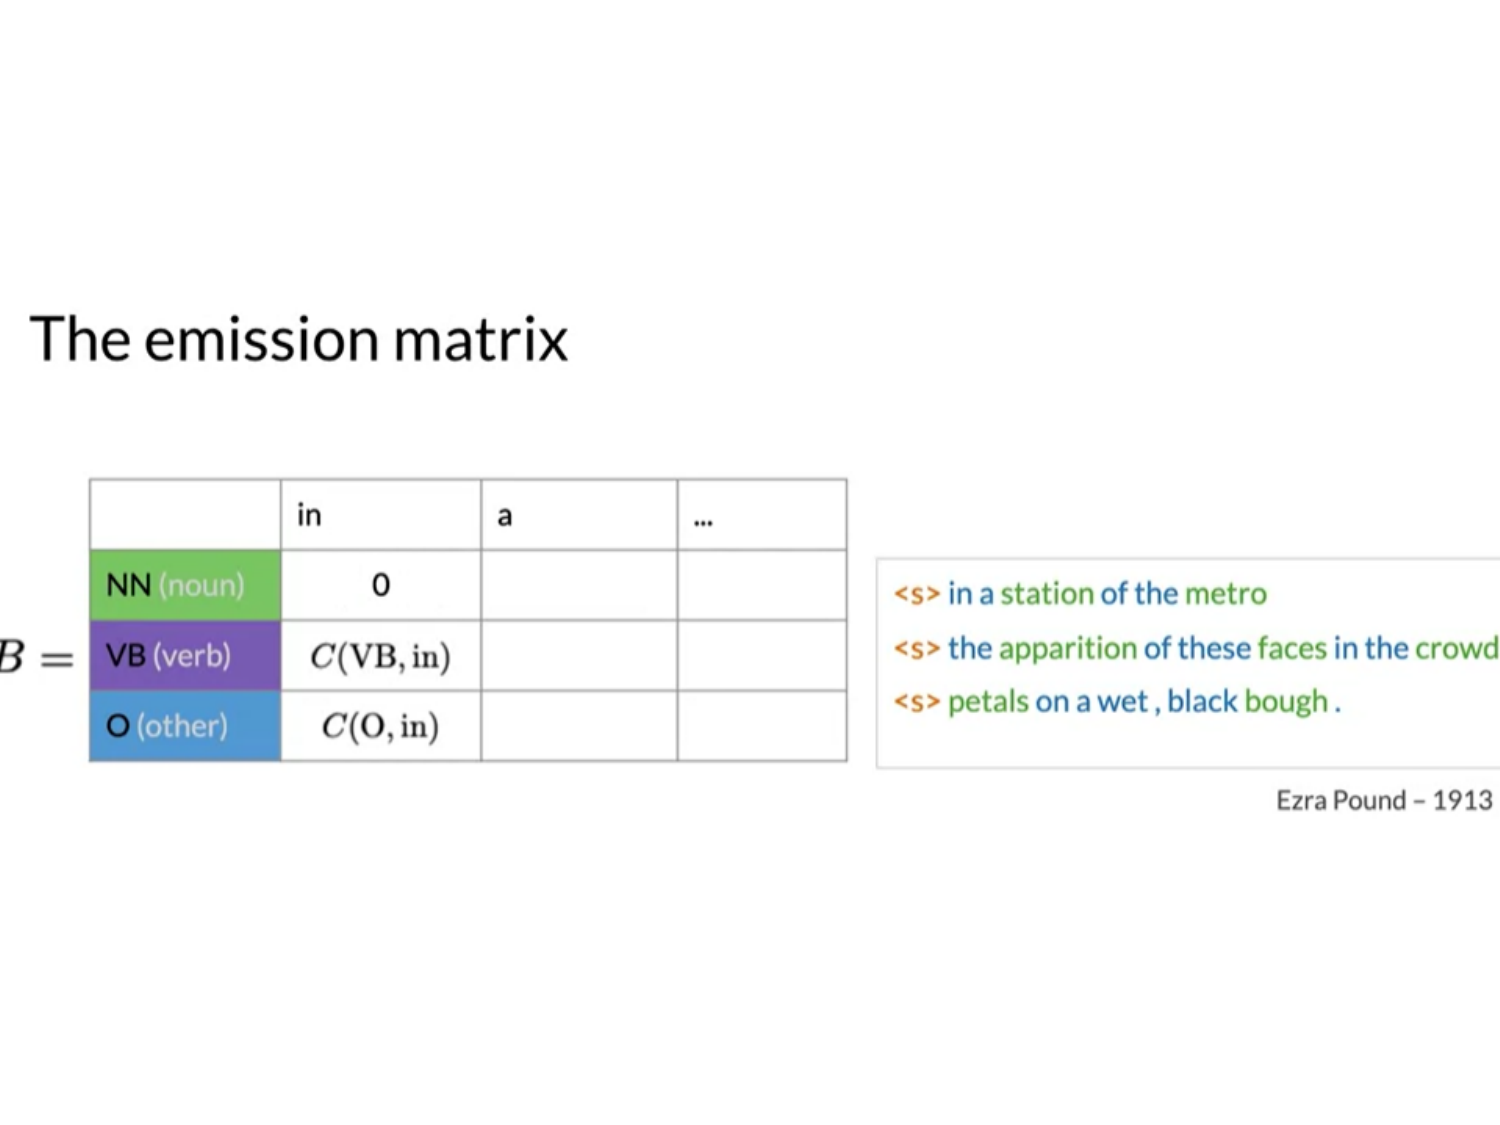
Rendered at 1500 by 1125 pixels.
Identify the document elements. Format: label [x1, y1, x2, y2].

picture [0, 296, 1500, 829]
